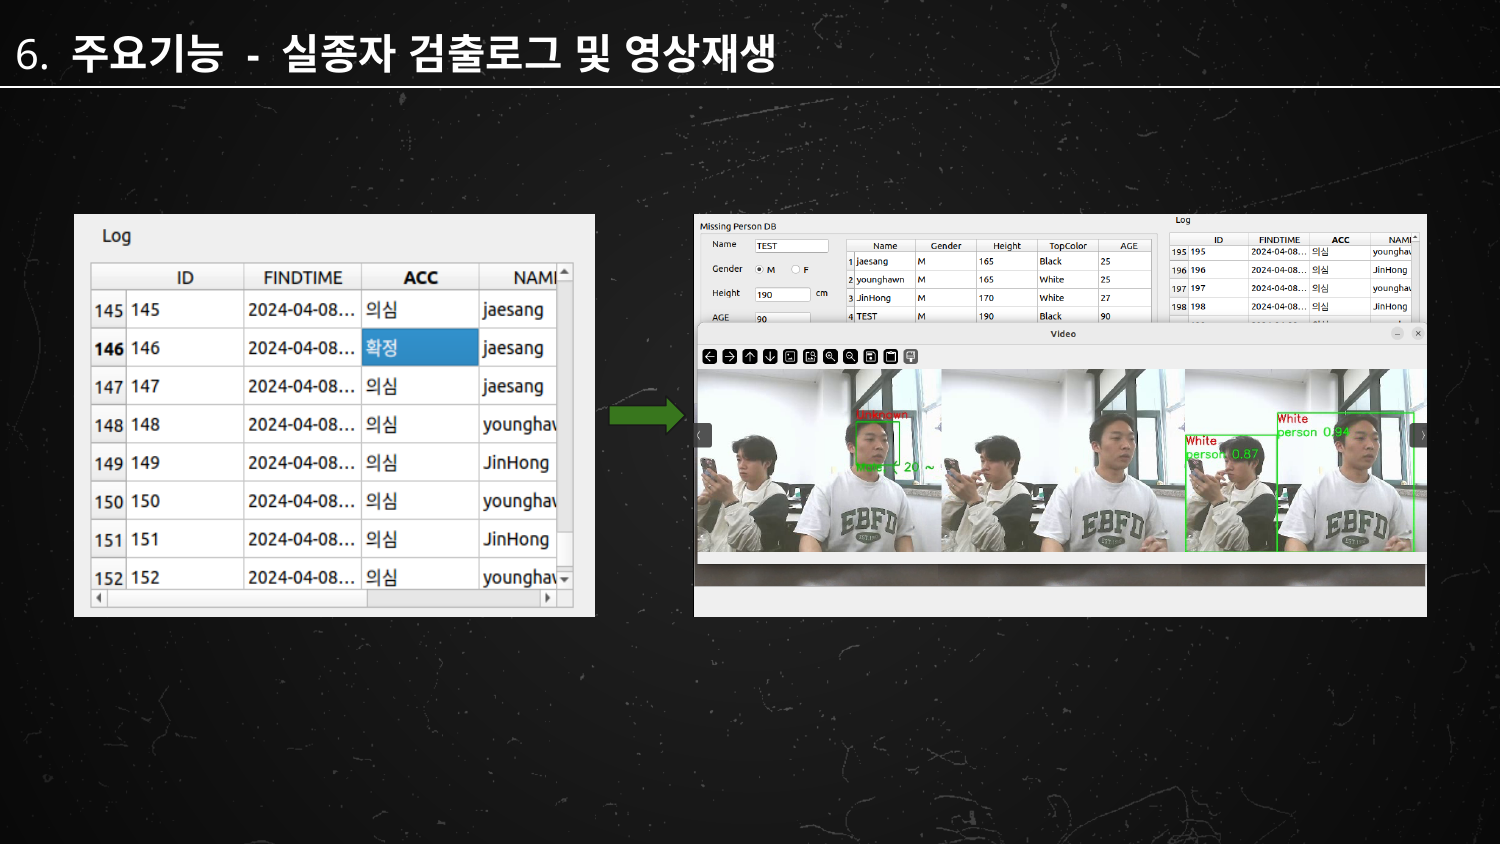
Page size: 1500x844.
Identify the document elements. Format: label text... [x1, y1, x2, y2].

text_box [608, 396, 686, 435]
picture [693, 214, 1427, 617]
picture [74, 214, 595, 617]
text_box 6. 주요기능 - 실종자 검출로그 및 영상재생 [0, 12, 1266, 86]
